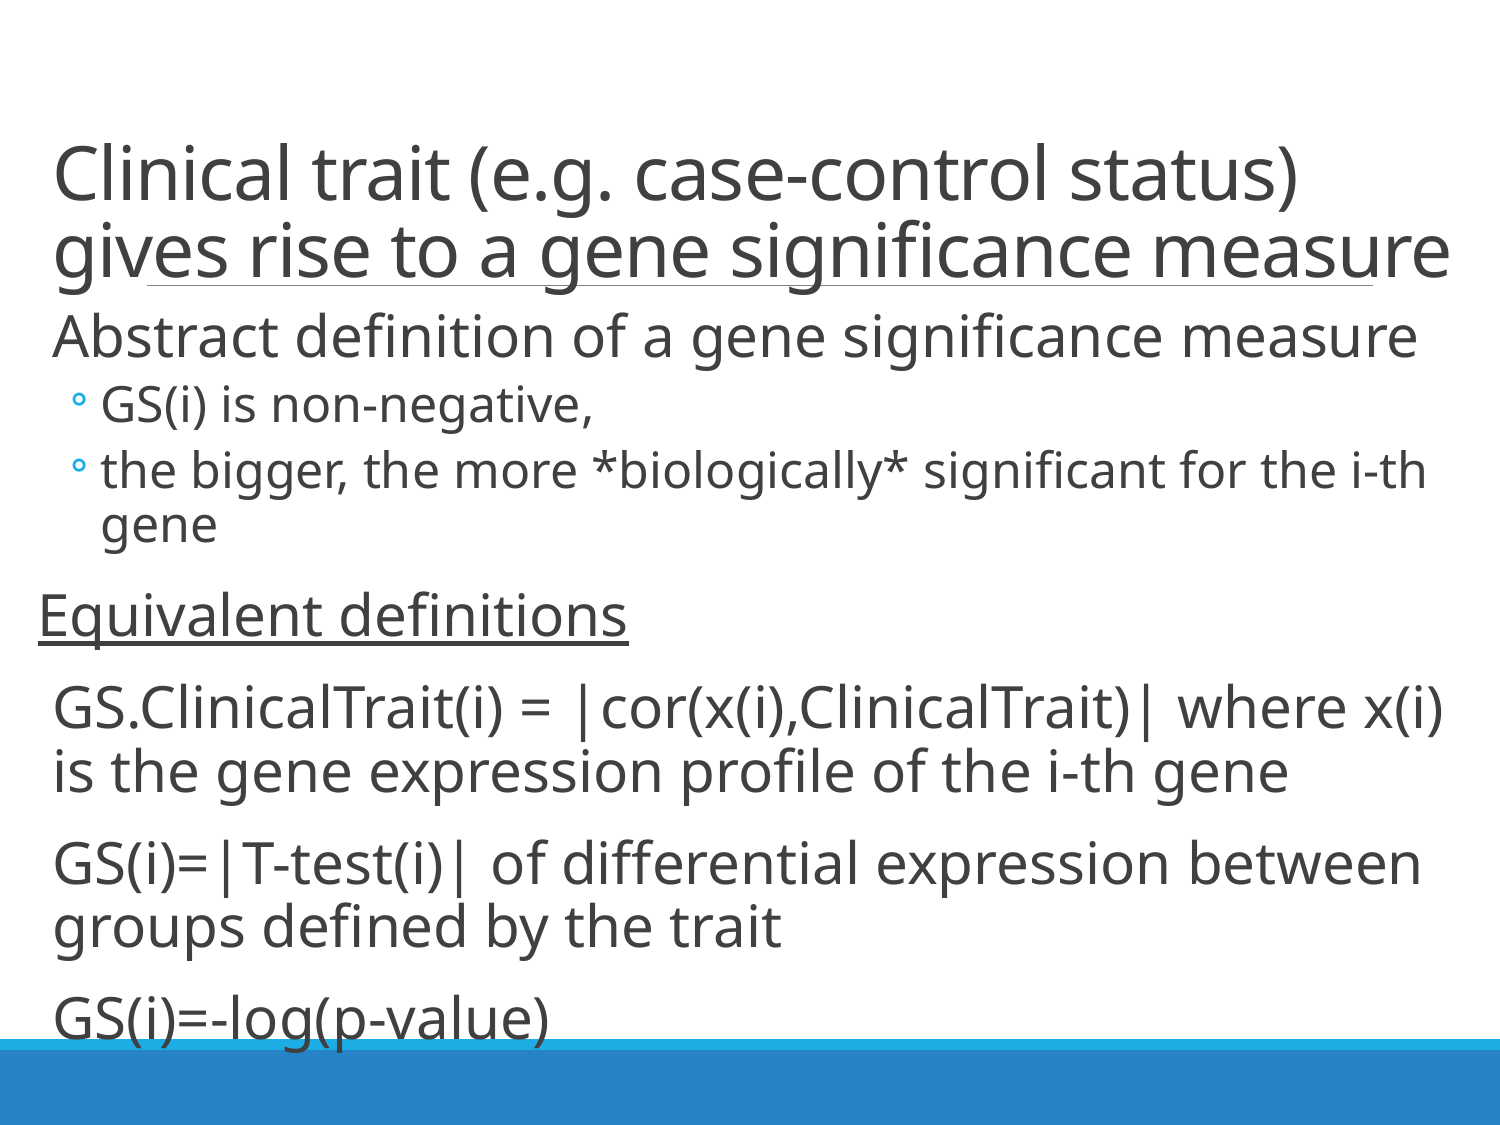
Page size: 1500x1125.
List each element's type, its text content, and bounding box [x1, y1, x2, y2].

list Abstract definition of a gene significance measure GS(i) is non-negative, the bigger, the more *biologically* significant for the i-th gene Equivalent definitions GS.ClinicalTrait(i) = |cor(x(i),ClinicalTrait)| where x(i) is the gene expression profile of the i-th gene GS(i)=|T-test(i)| of differential expression between groups defined by the trait GS(i)=-log(p-value) [37, 299, 1475, 1063]
title Clinical trait (e.g. case-control status) gives rise to a gene significance measure [37, 50, 1500, 300]
